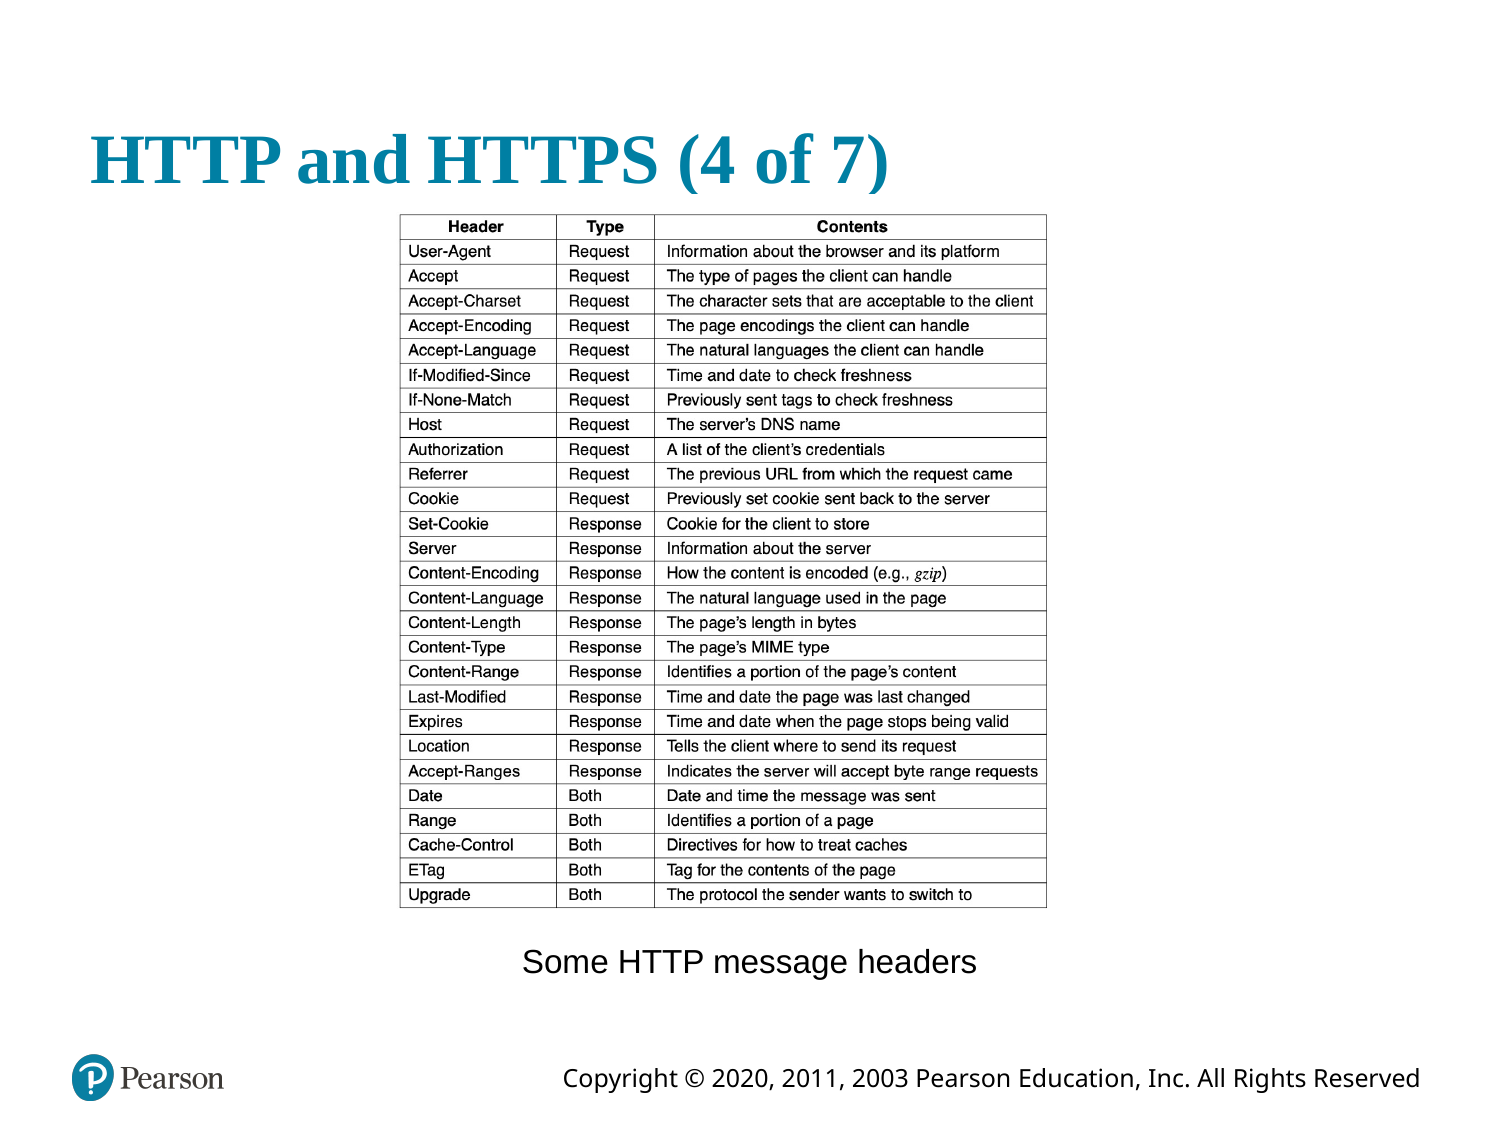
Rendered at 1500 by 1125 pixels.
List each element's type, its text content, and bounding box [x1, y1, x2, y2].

list Some HTTP message headers [75, 916, 1425, 996]
picture [72, 1087, 83, 1101]
picture [98, 1054, 224, 1101]
picture [80, 1063, 106, 1088]
picture [382, 194, 1073, 921]
picture [72, 1054, 88, 1070]
title HTTP and HTTPS (4 of 7) [75, 37, 1425, 213]
